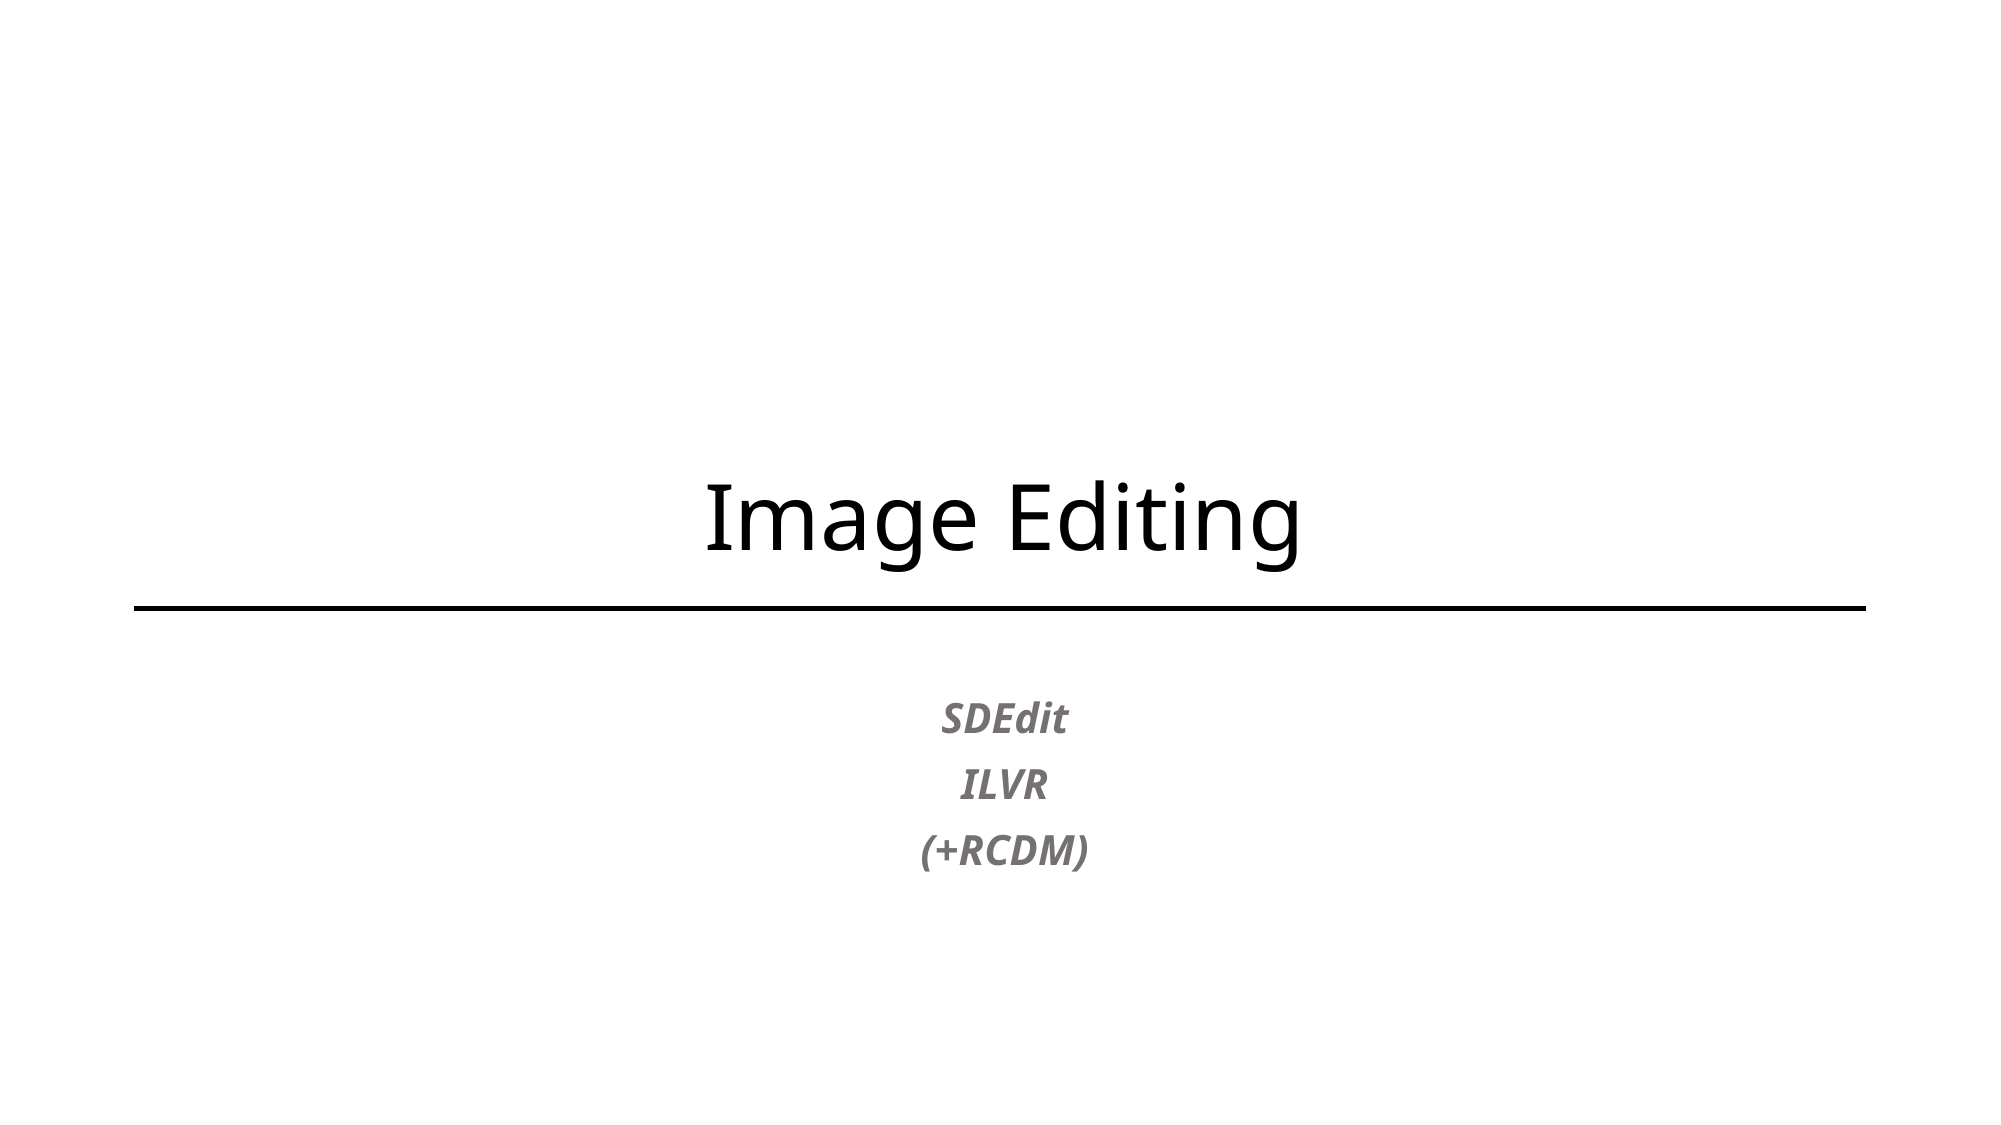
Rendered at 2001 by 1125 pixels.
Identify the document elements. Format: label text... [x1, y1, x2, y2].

title Image Editing [9, 186, 2000, 579]
subtitle SDEdit ILVR (+RCDM) [255, 690, 1755, 962]
